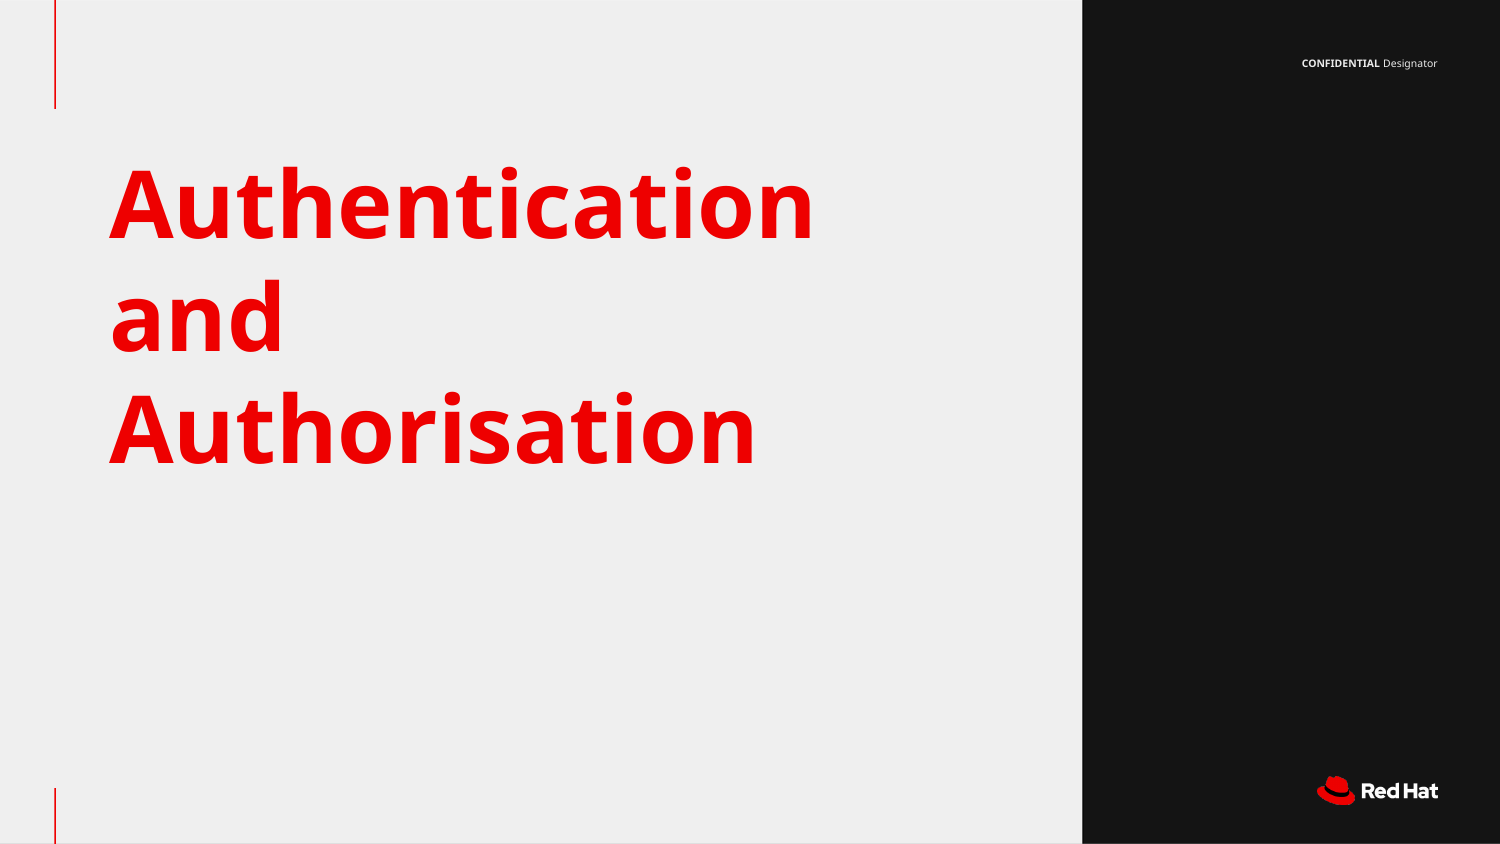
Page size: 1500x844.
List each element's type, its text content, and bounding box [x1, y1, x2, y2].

picture [0, 0, 1500, 844]
title Authentication and Authorisation [55, 133, 895, 393]
